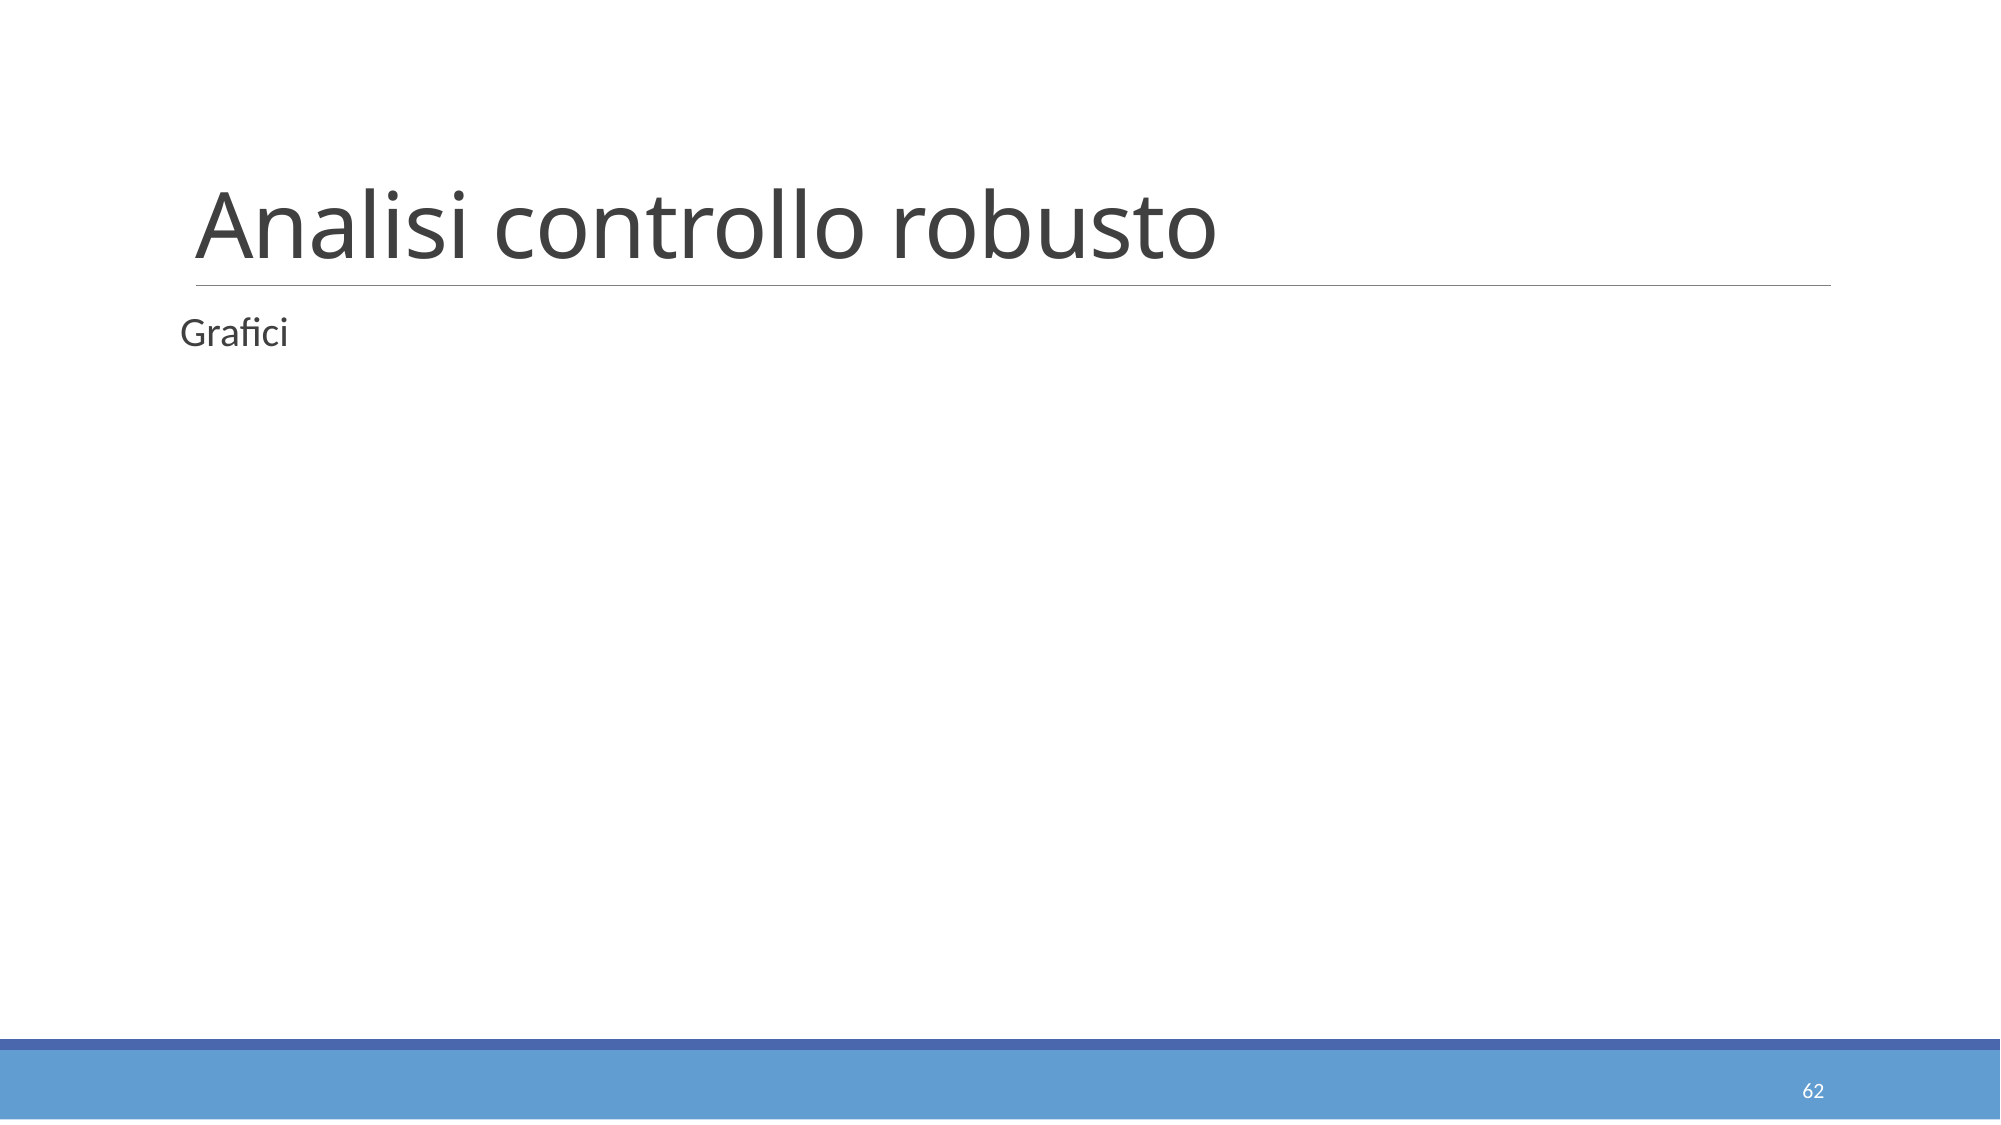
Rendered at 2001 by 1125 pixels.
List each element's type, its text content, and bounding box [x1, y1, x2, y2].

list Grafici [180, 302, 1830, 963]
title Analisi controllo robusto [180, 47, 1830, 285]
slide_number 62 [1624, 1059, 1840, 1120]
